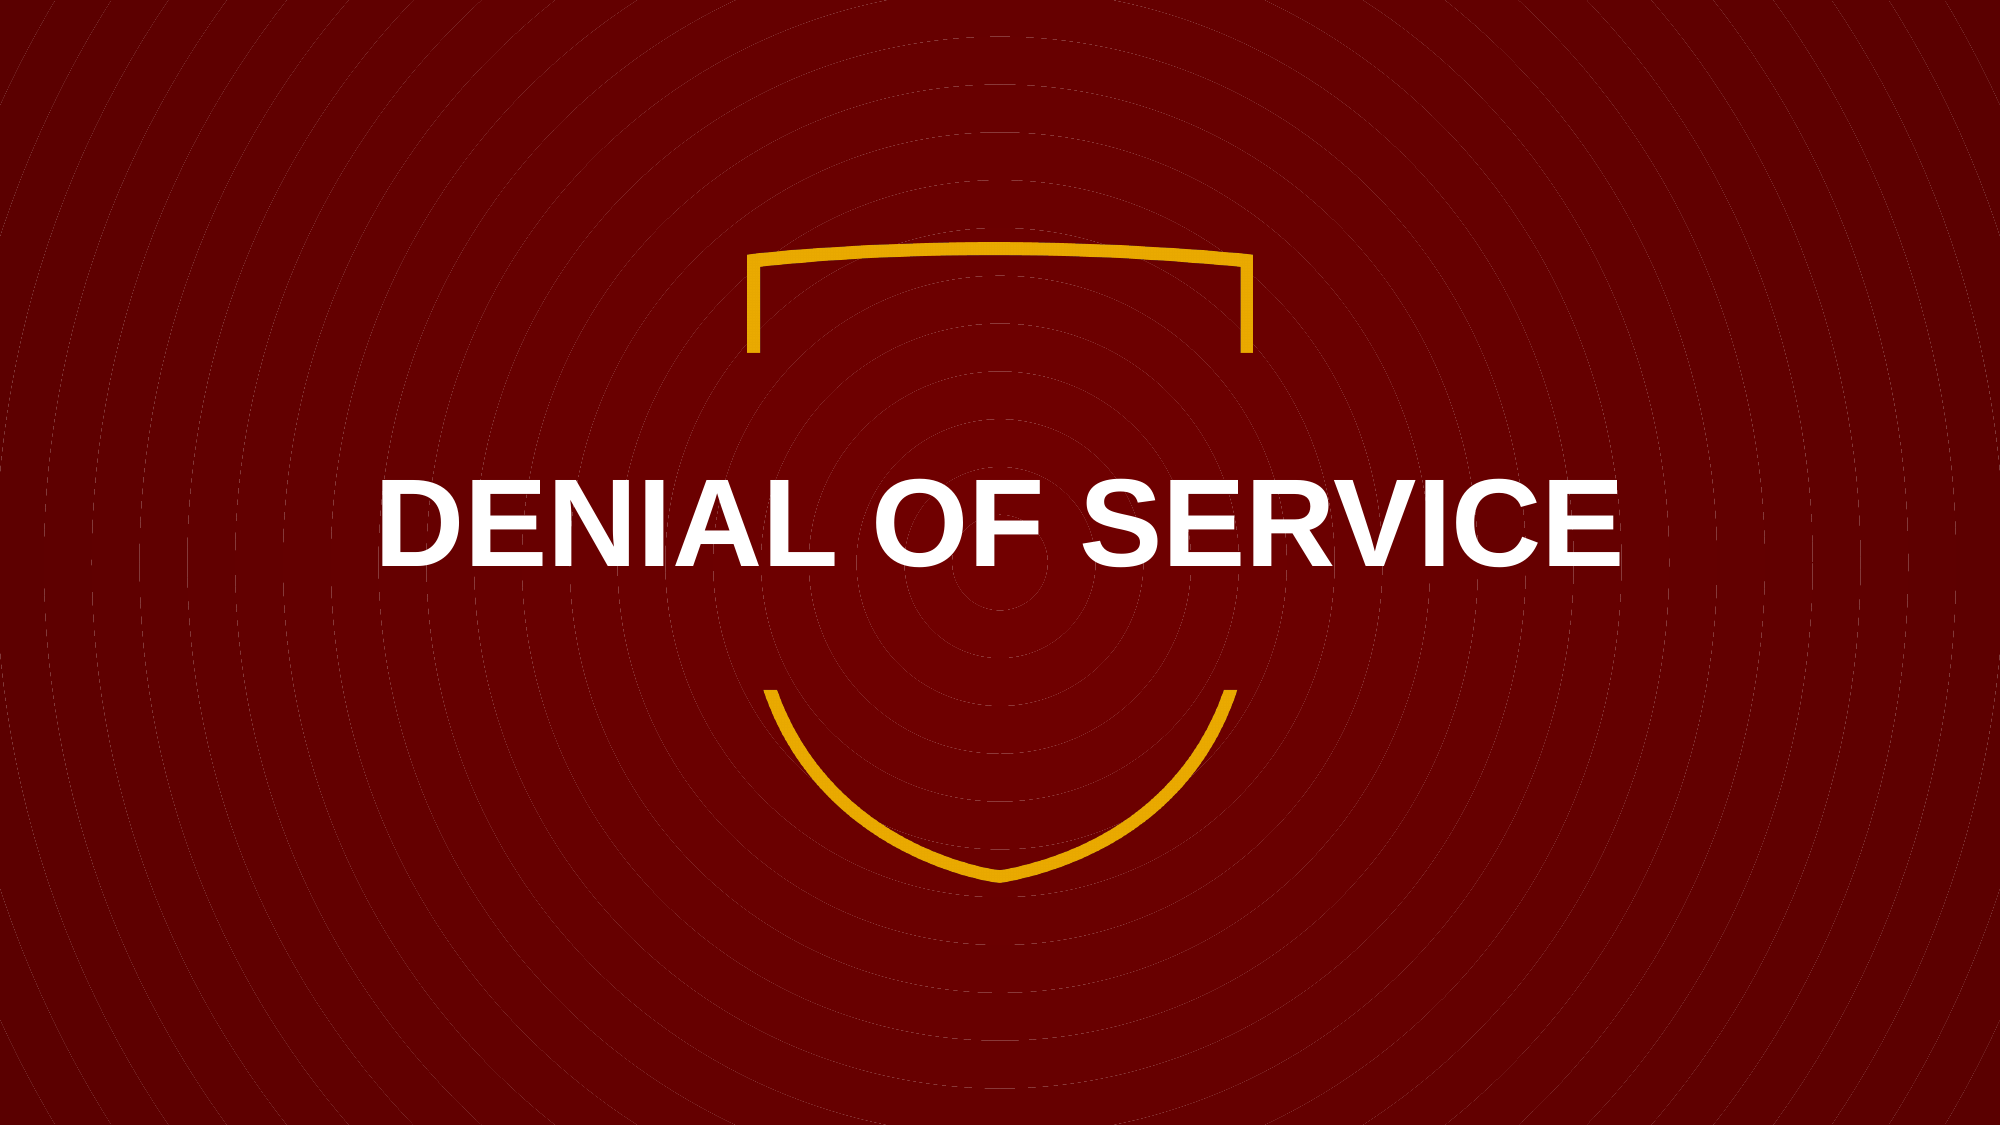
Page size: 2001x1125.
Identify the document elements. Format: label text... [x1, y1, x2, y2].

picture [747, 242, 1253, 264]
picture [747, 769, 1253, 883]
title DENIAL of SERVICE [288, 264, 1712, 769]
